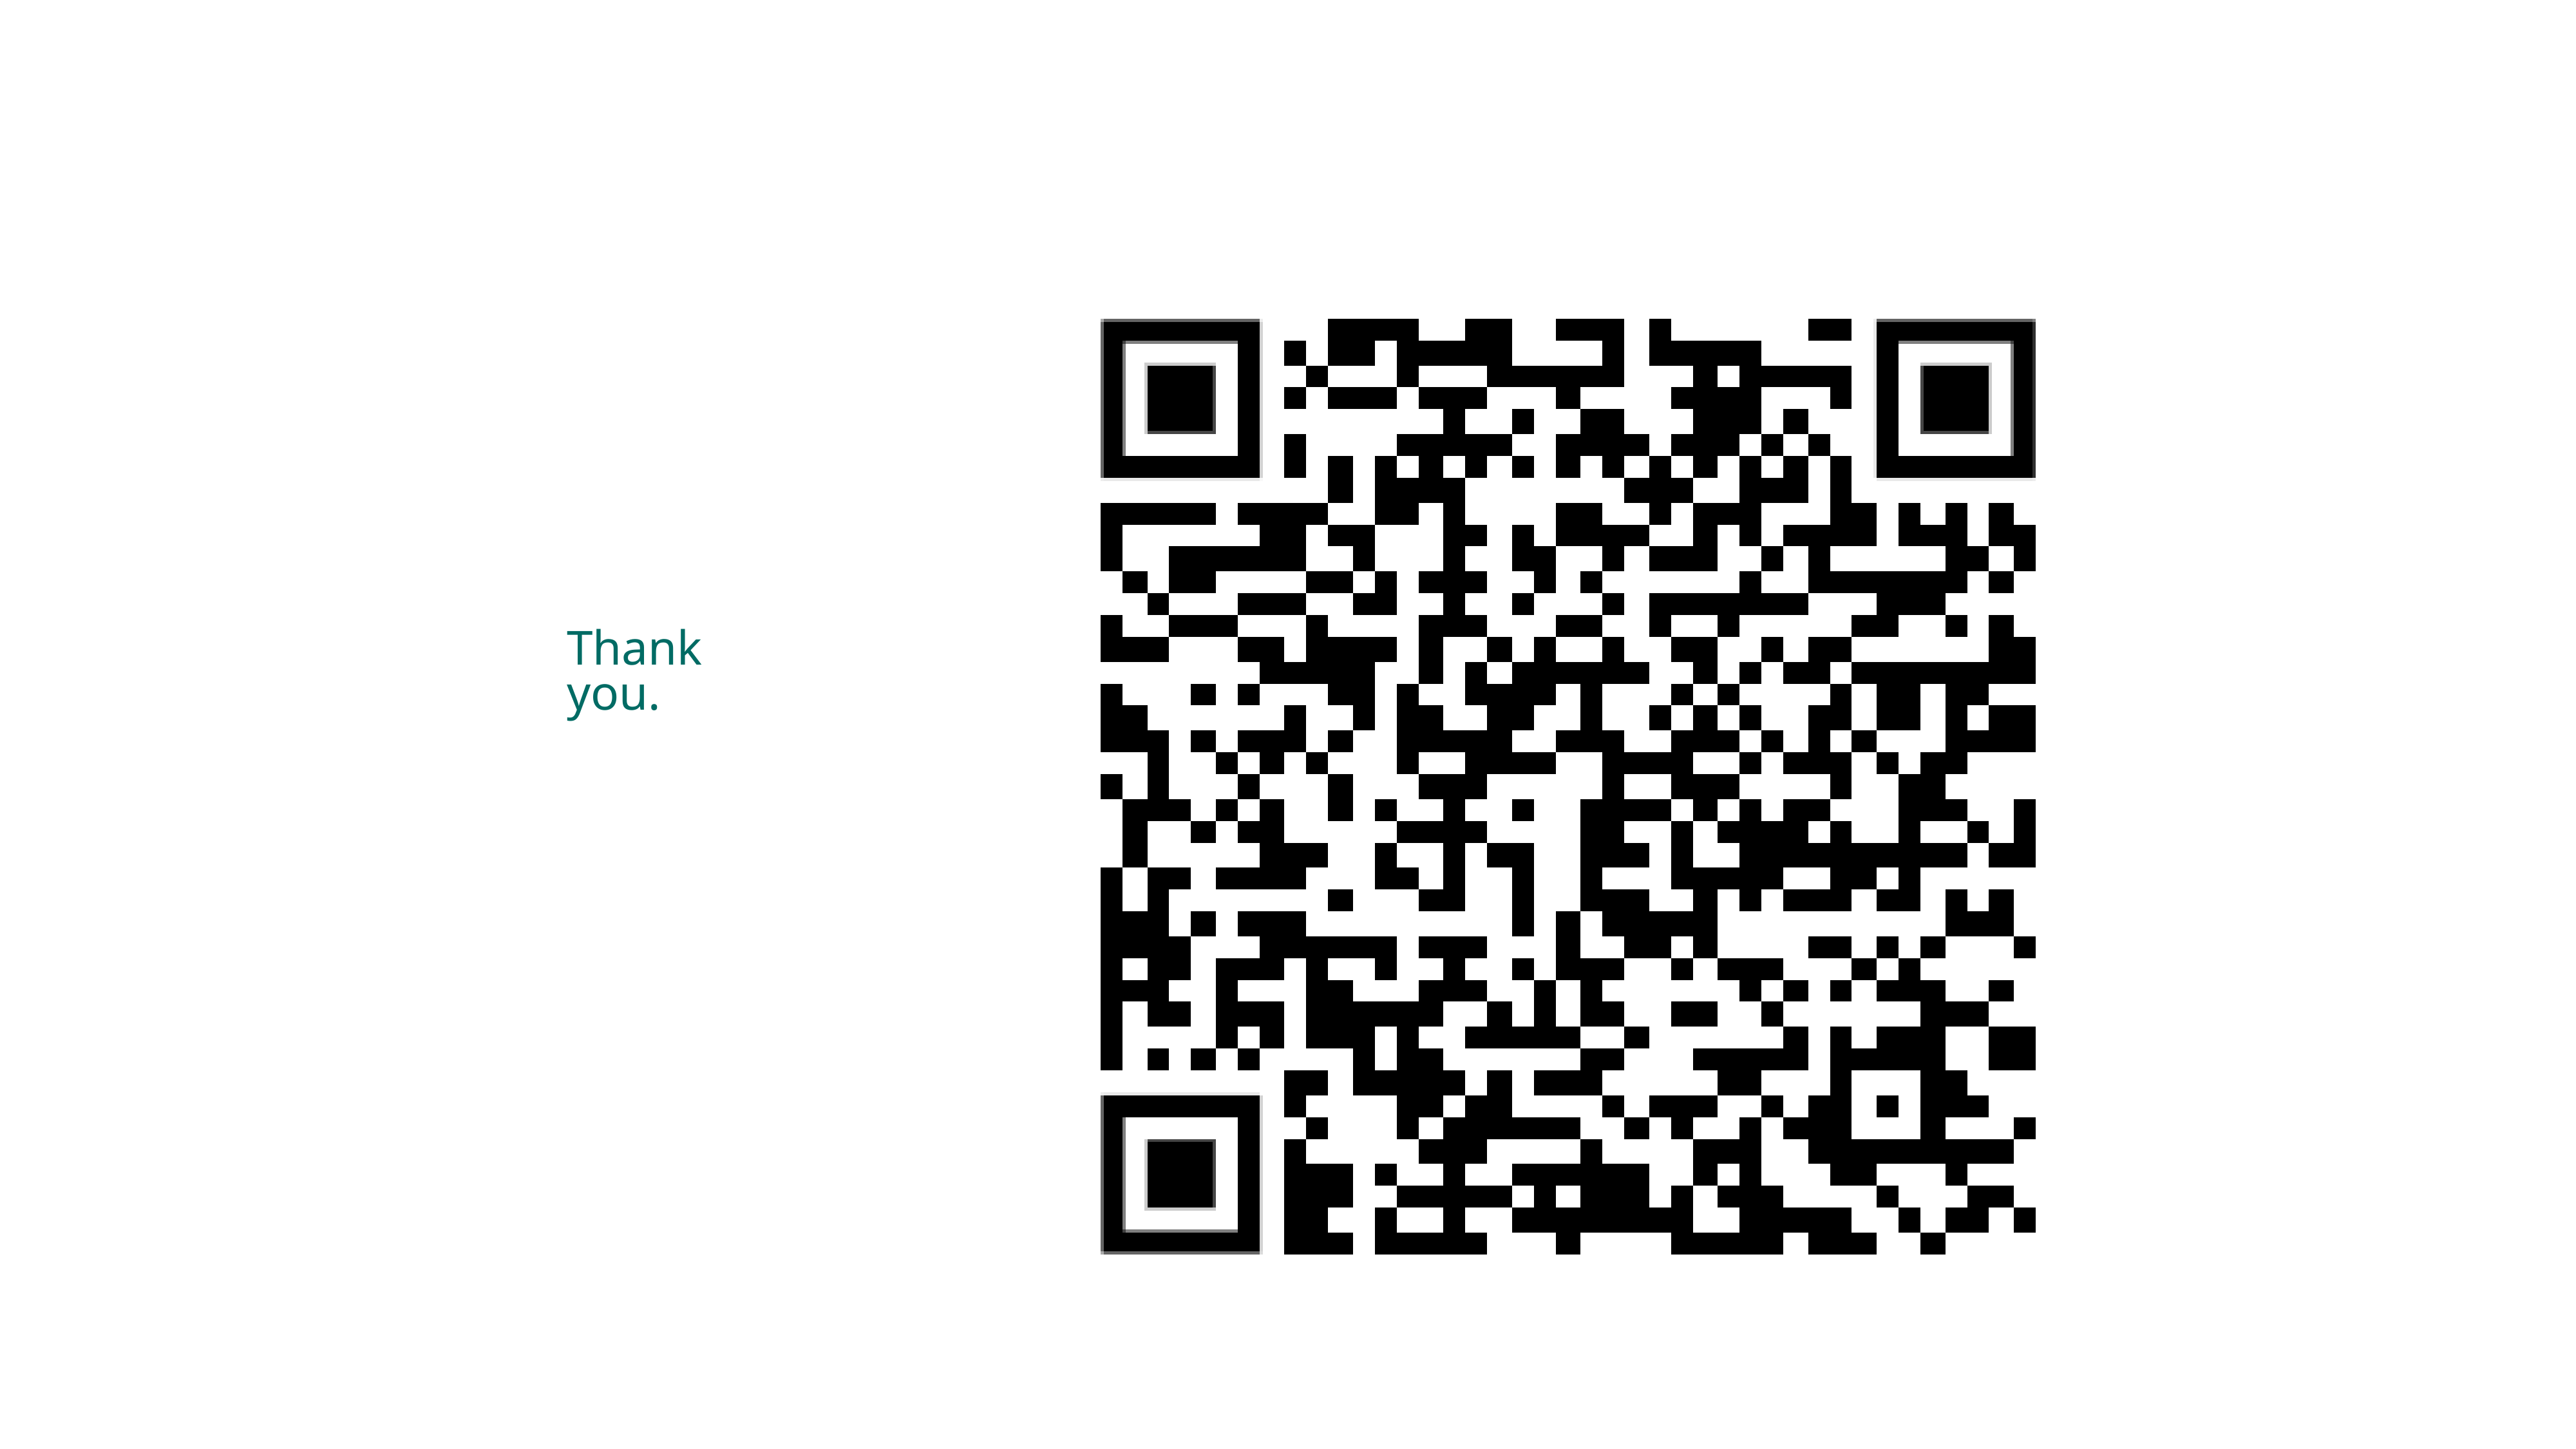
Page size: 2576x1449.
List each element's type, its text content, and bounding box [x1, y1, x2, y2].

text_box Thank you. [562, 623, 803, 724]
picture [1070, 288, 2087, 1280]
